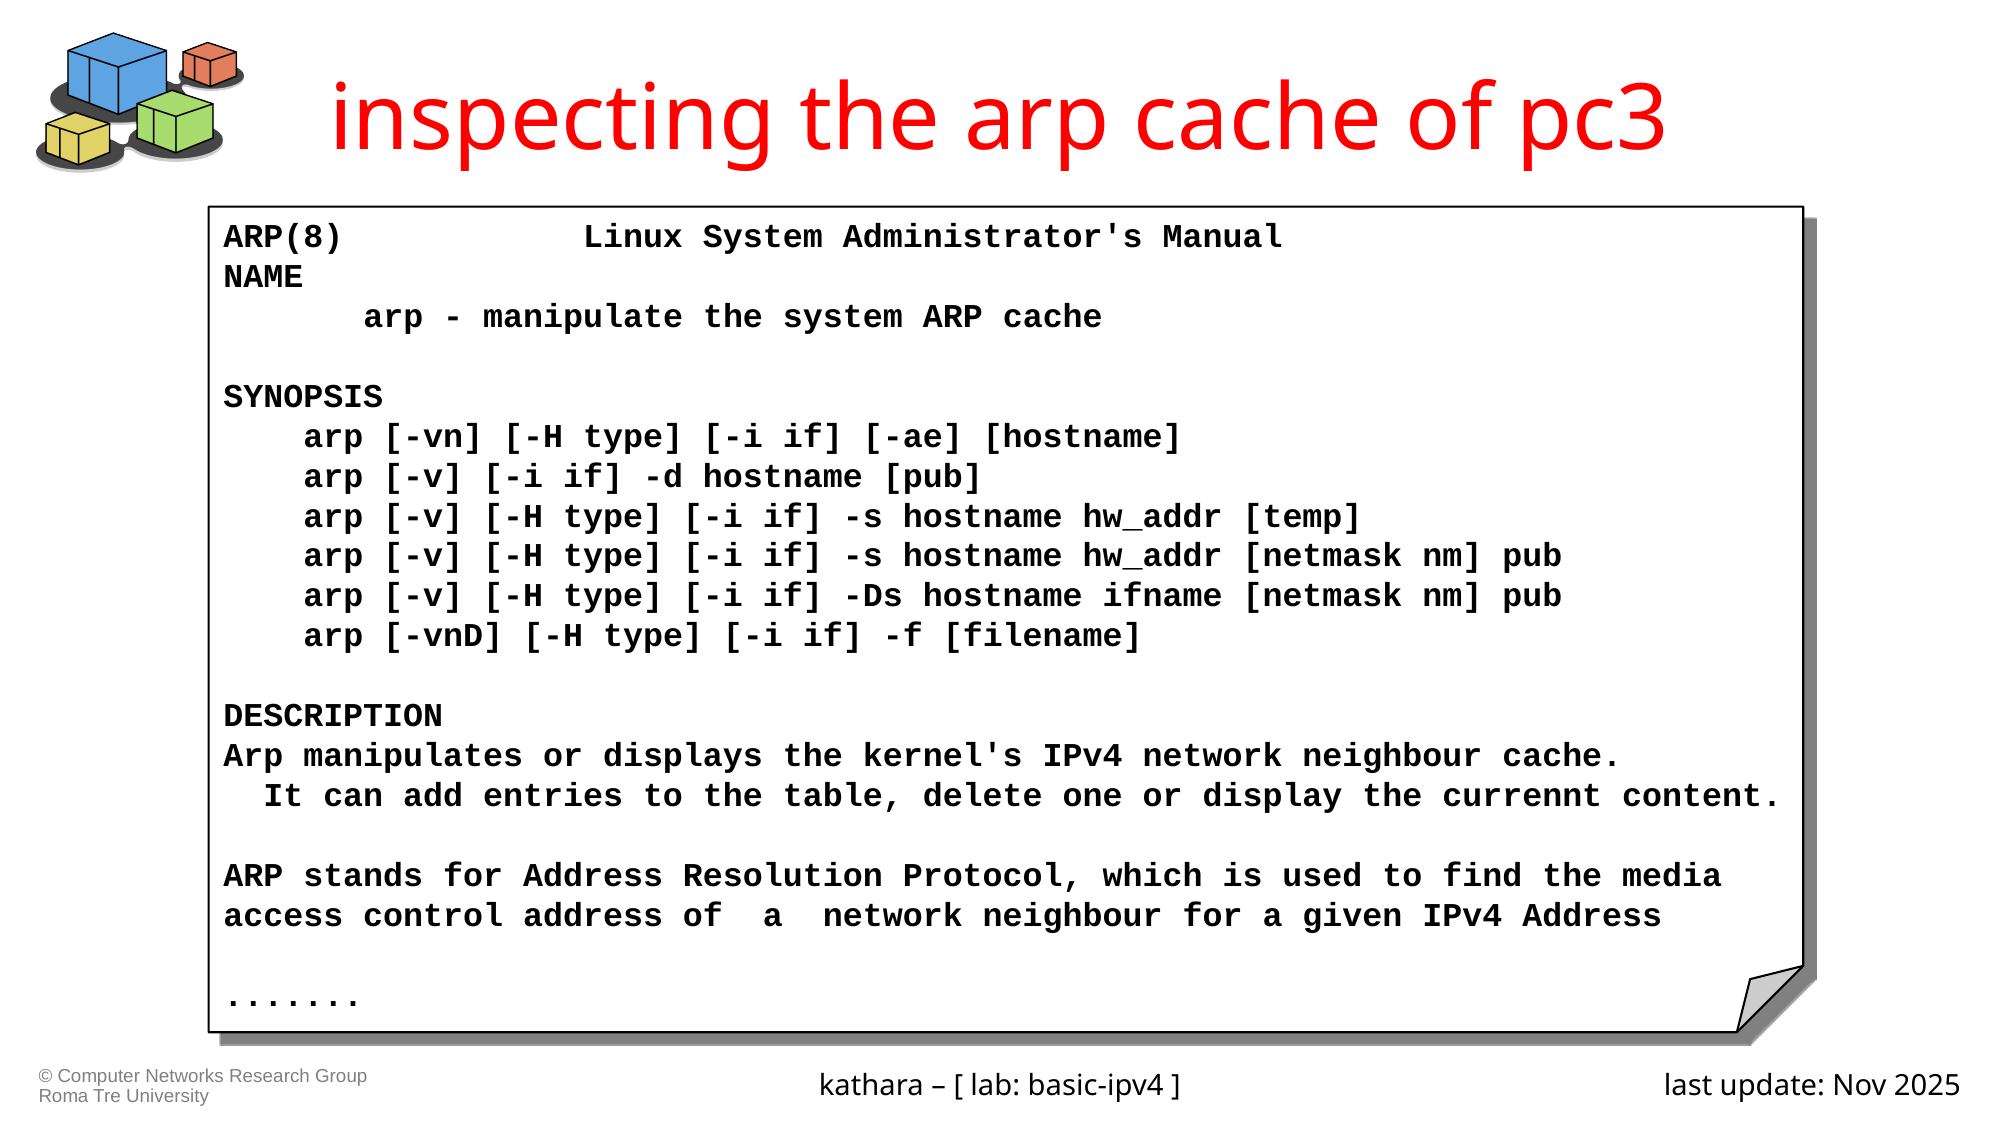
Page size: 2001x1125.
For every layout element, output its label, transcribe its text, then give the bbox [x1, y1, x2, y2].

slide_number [1519, 1058, 1977, 1114]
text_box ARP(8) Linux System Administrator's Manual NAME arp - manipulate the system ARP cache SYNOPSIS arp [-vn] [-H type] [-i if] [-ae] [hostname] arp [-v] [-i if] -d hostname [pub] arp [-v] [-H type] [-i if] -s hostname hw_addr [temp] arp [-v] [-H type] [-i if] -s hostname hw_addr [netmask nm] pub arp [-v] [-H type] [-i if] -Ds hostname ifname [netmask nm] pub arp [-vnD] [-H type] [-i if] -f [filename] DESCRIPTION Arp manipulates or displays the kernel's IPv4 network neighbour cache. It can add entries to the table, delete one or display the currennt content. ARP stands for Address Resolution Protocol, which is used to find the media access control address of a network neighbour for a given IPv4 Address ....... [208, 206, 1804, 1033]
title inspecting the arp cache of pc3 [99, 19, 1900, 207]
footer kathara – [ lab: basic-ipv4 ] [511, 1058, 1489, 1114]
picture [36, 32, 99, 173]
